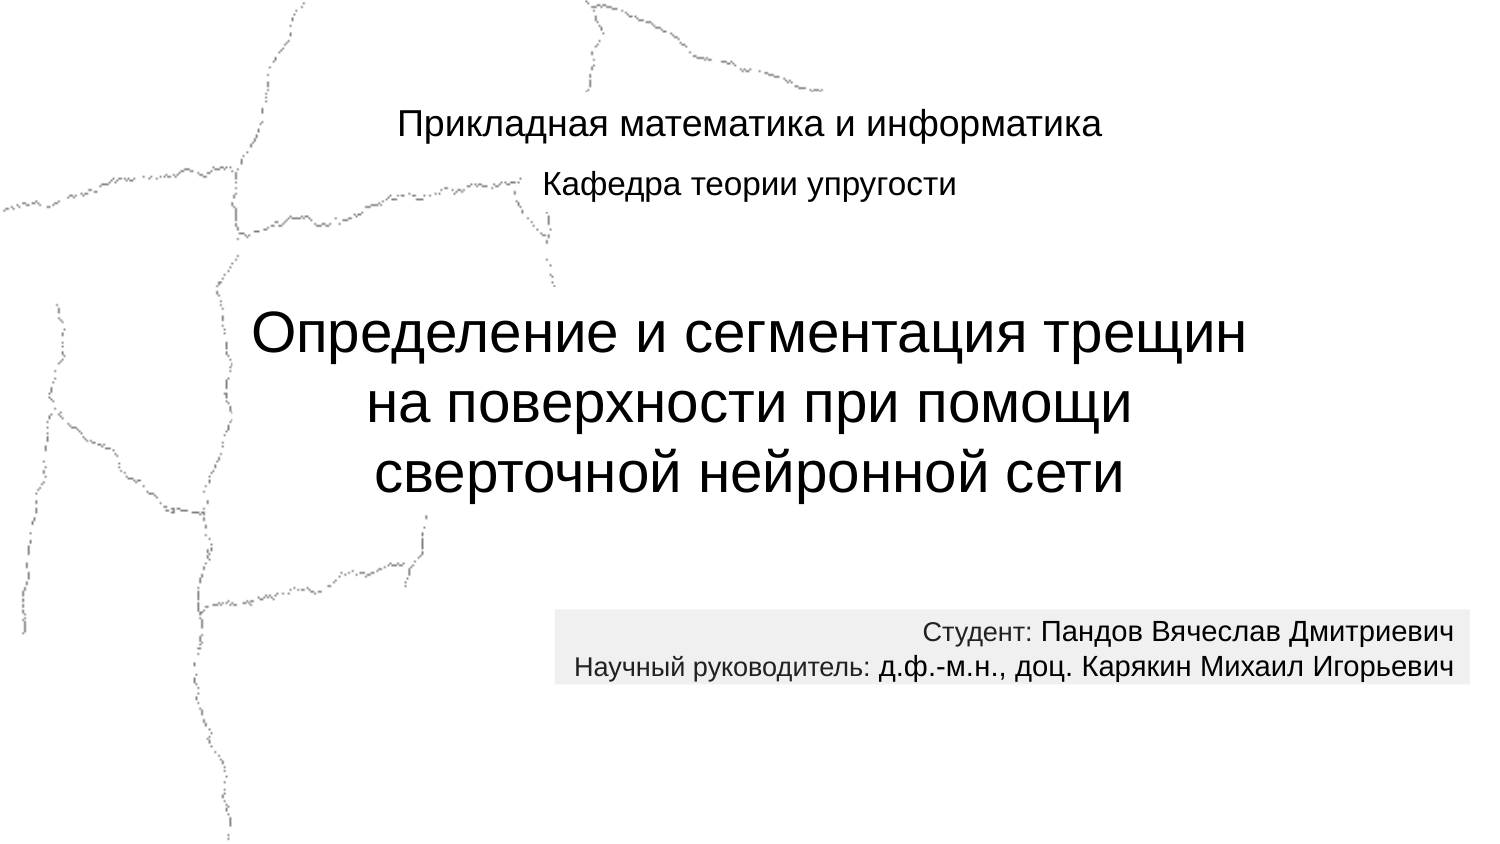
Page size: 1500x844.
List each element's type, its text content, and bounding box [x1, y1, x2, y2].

text_box Определение и сегментация трещин на поверхности при помощи сверточной нейронной сети [848, 286, 1268, 512]
text_box Кафедра теории упругости [848, 151, 975, 212]
picture [0, 0, 844, 844]
text_box Студент: Пандов Вячеслав Дмитриевич Научный руководитель: д.ф.-м.н., доц. Карякин Михаил Игорьевич [848, 609, 1470, 685]
text_box Прикладная математика и информатика [848, 91, 1125, 152]
